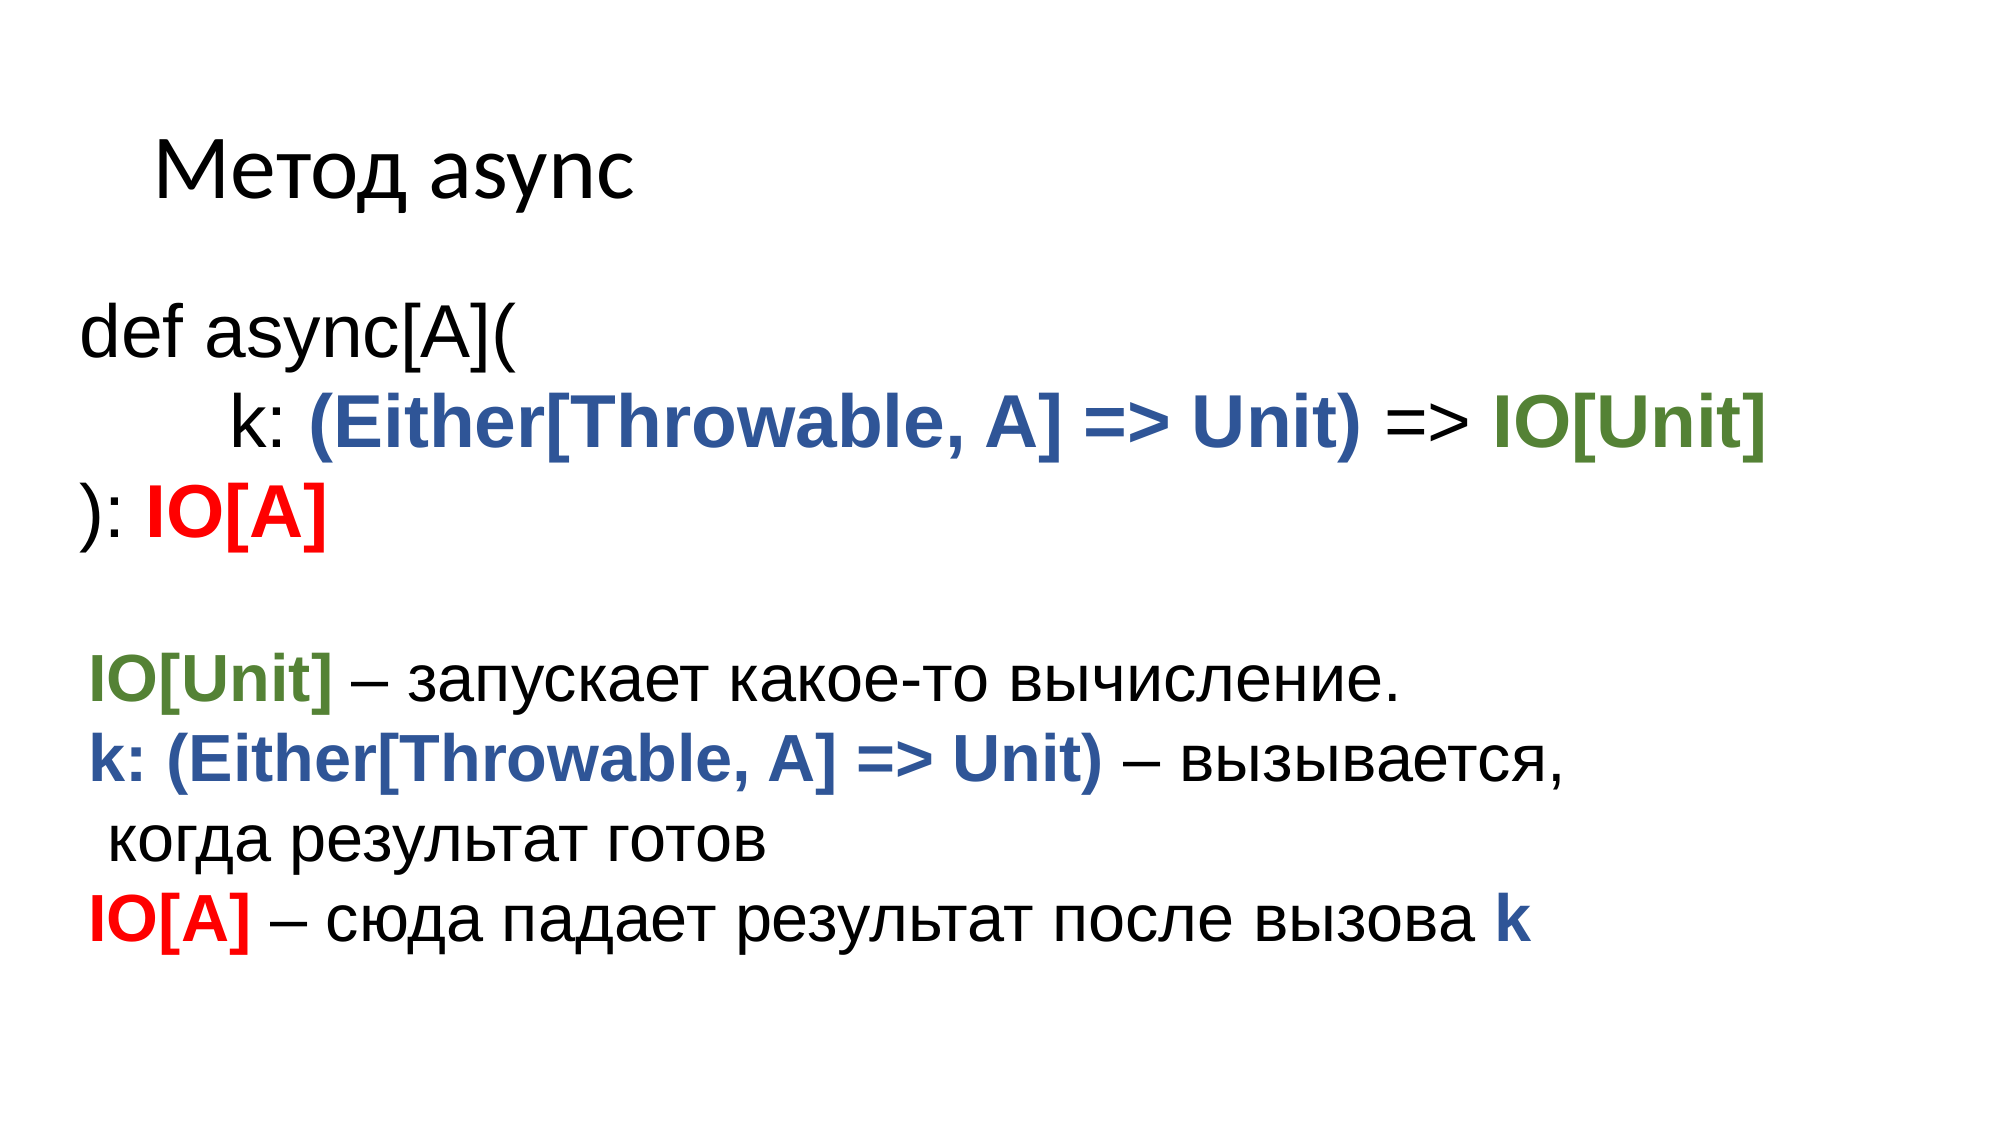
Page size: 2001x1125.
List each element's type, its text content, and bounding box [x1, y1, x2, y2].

title Метод async [137, 59, 1863, 274]
text_box def async[A]( k: (Either[Throwable, A] => Unit) => IO[Unit] ): IO[A] [64, 274, 1936, 560]
text_box IO[Unit] – запускает какое-то вычисление. k: (Either[Throwable, A] => Unit) – вызывается, когда результат готов IO[A] – сюда падает результат после вызова k [73, 627, 1582, 963]
